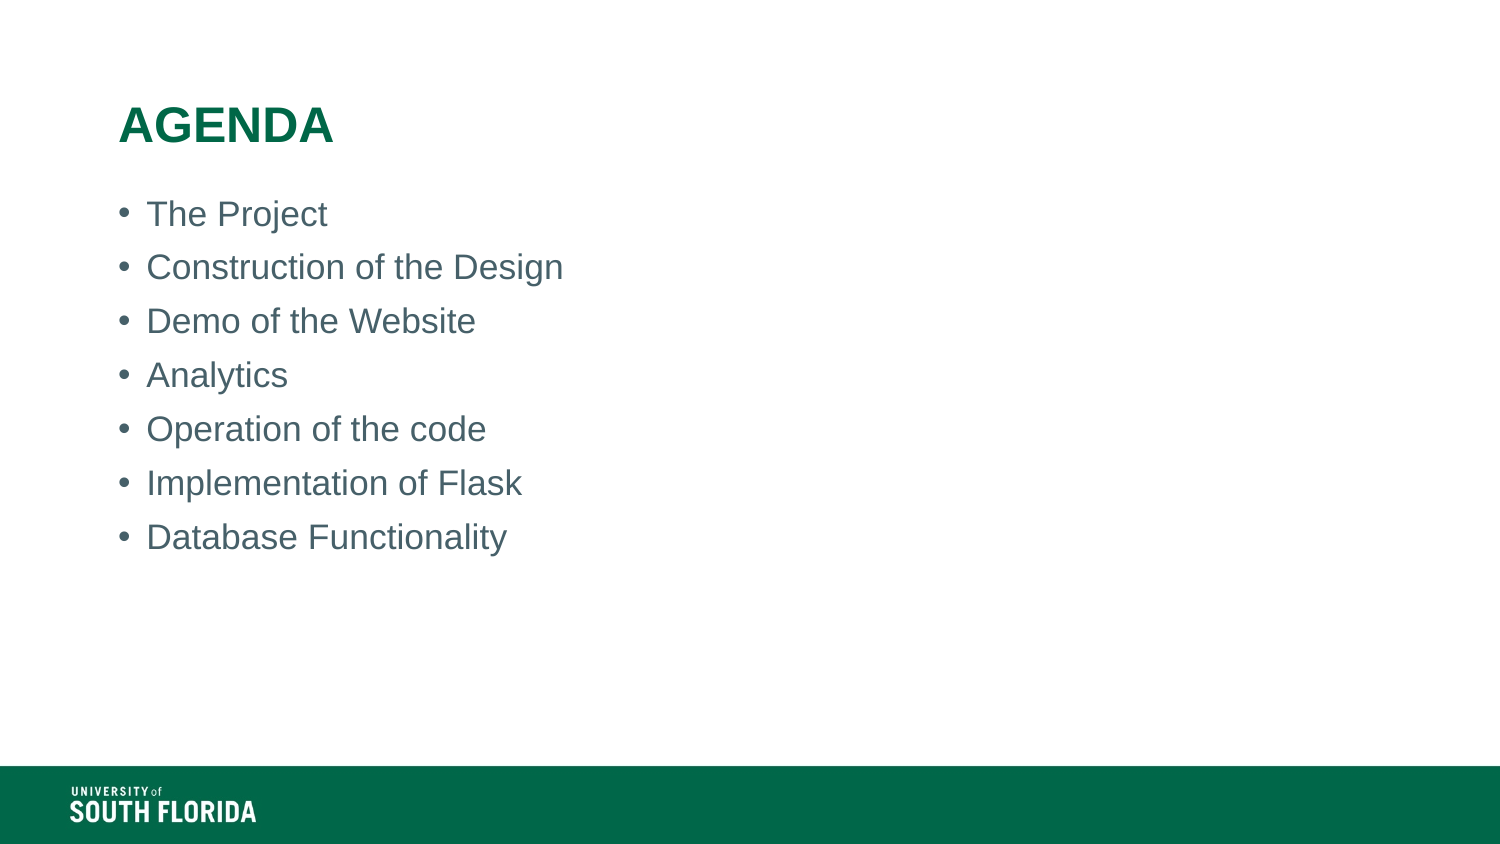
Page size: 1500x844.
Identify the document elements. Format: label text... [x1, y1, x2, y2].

picture [0, 0, 1500, 844]
title AGENDA [103, 44, 1397, 188]
list The Project Construction of the Design Demo of the Website Analytics Operation of the code Implementation of Flask Database Functionality [103, 188, 1397, 724]
